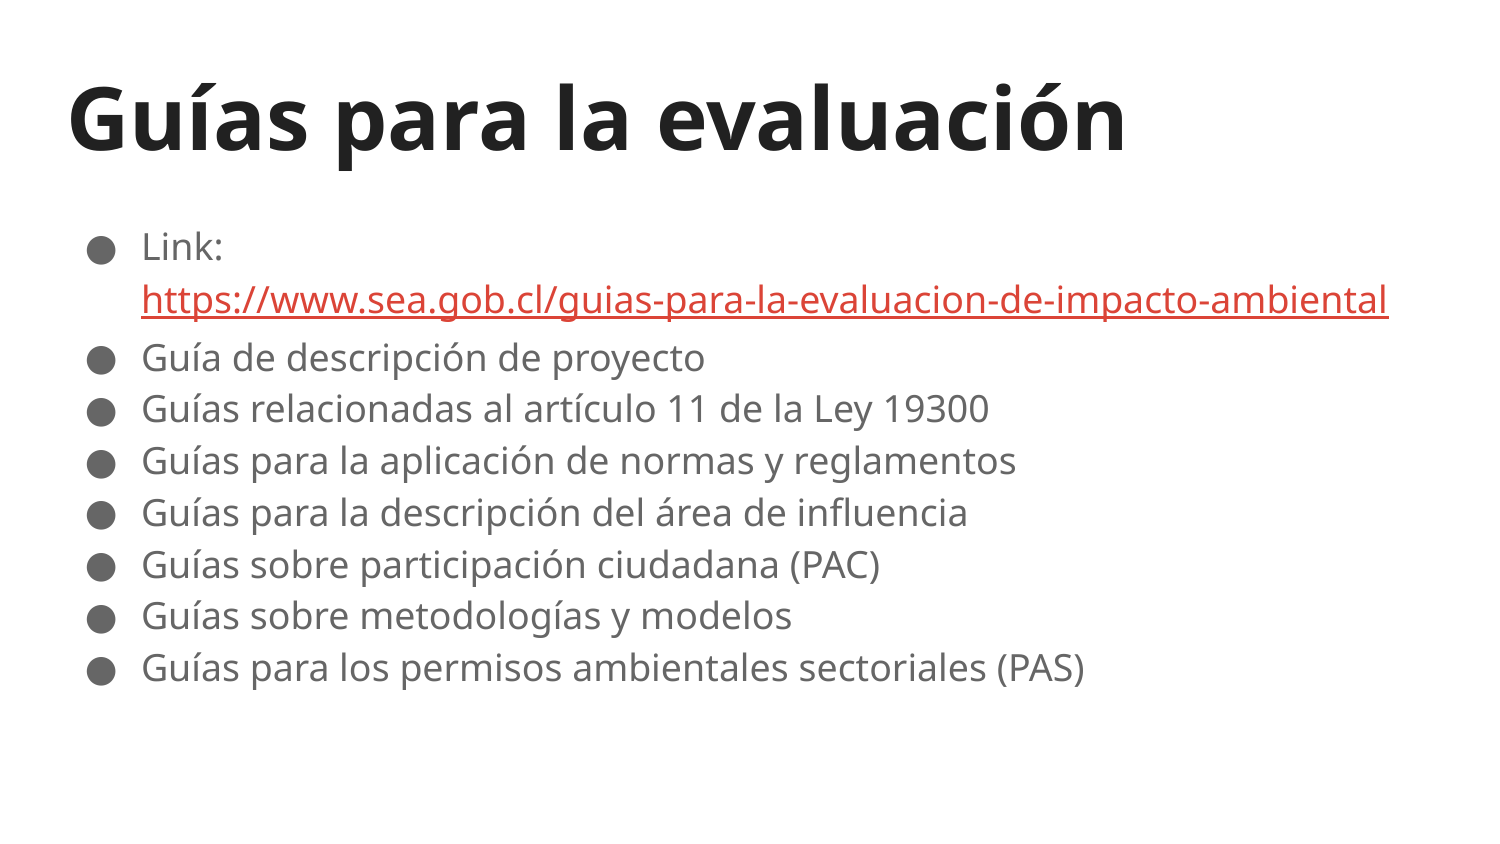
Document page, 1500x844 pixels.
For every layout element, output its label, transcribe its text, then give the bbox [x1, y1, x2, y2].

title Guías para la evaluación [51, 48, 1449, 180]
list Link: https://www.sea.gob.cl/guias-para-la-evaluacion-de-impacto-ambiental Guía de descripción de proyecto Guías relacionadas al artículo 11 de la Ley 19300 Guías para la aplicación de normas y reglamentos Guías para la descripción del área de influencia Guías sobre participación ciudadana (PAC) Guías sobre metodologías y modelos Guías para los permisos ambientales sectoriales (PAS) [51, 201, 1449, 750]
